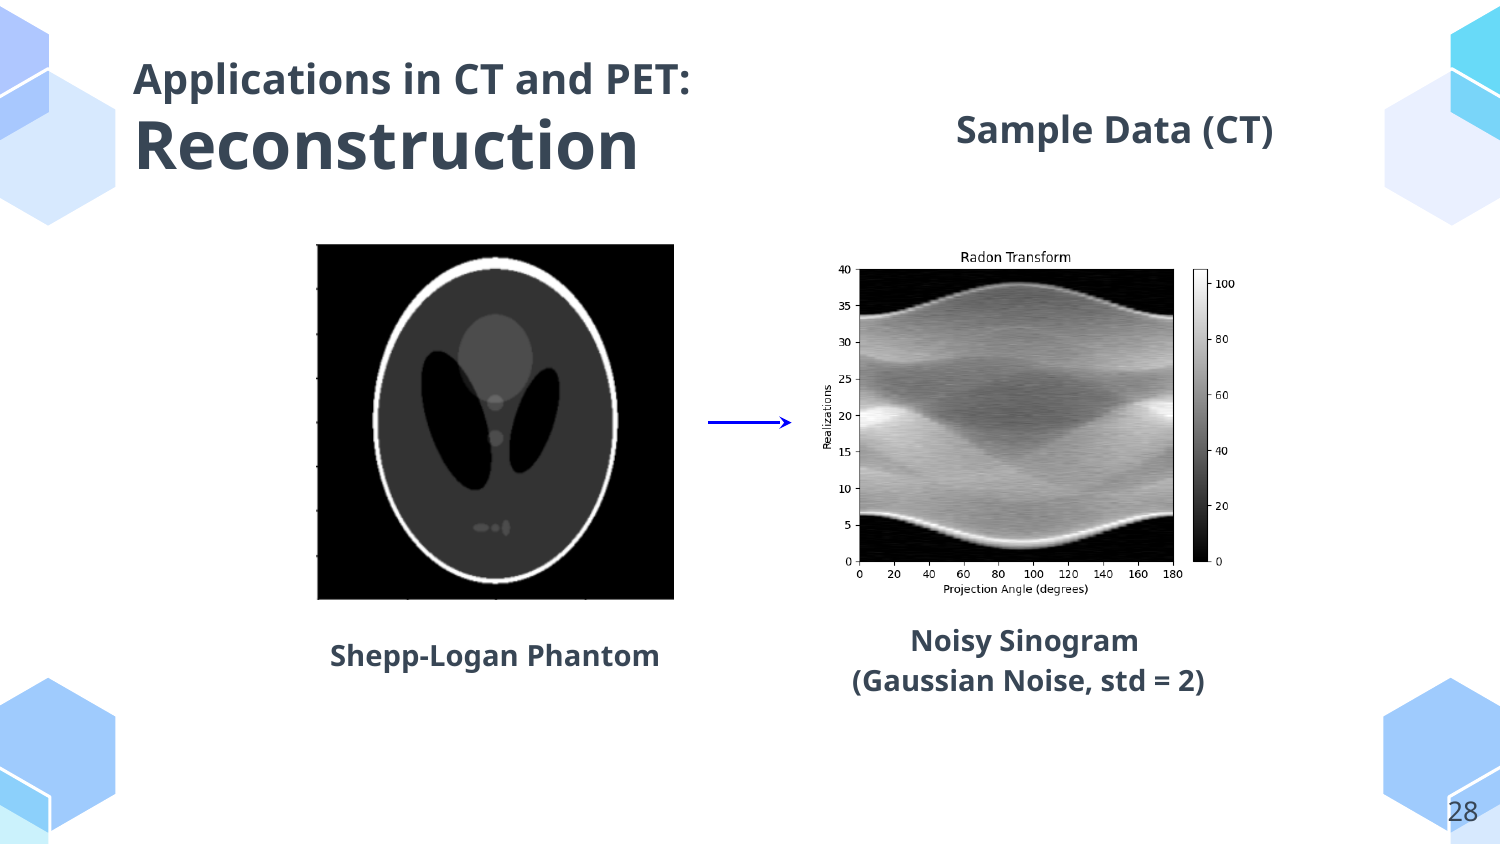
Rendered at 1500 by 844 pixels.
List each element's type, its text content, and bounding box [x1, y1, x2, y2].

text_box Shepp-Logan Phantom [257, 617, 734, 683]
text_box Noisy Sinogram (Gaussian Noise, std = 2) [814, 609, 1243, 718]
title Applications in CT and PET: Reconstruction [118, 27, 1382, 208]
slide_number ‹#› [1403, 779, 1494, 844]
picture [814, 242, 1244, 603]
picture [316, 244, 675, 600]
text_box Sample Data (CT) [941, 84, 1299, 151]
